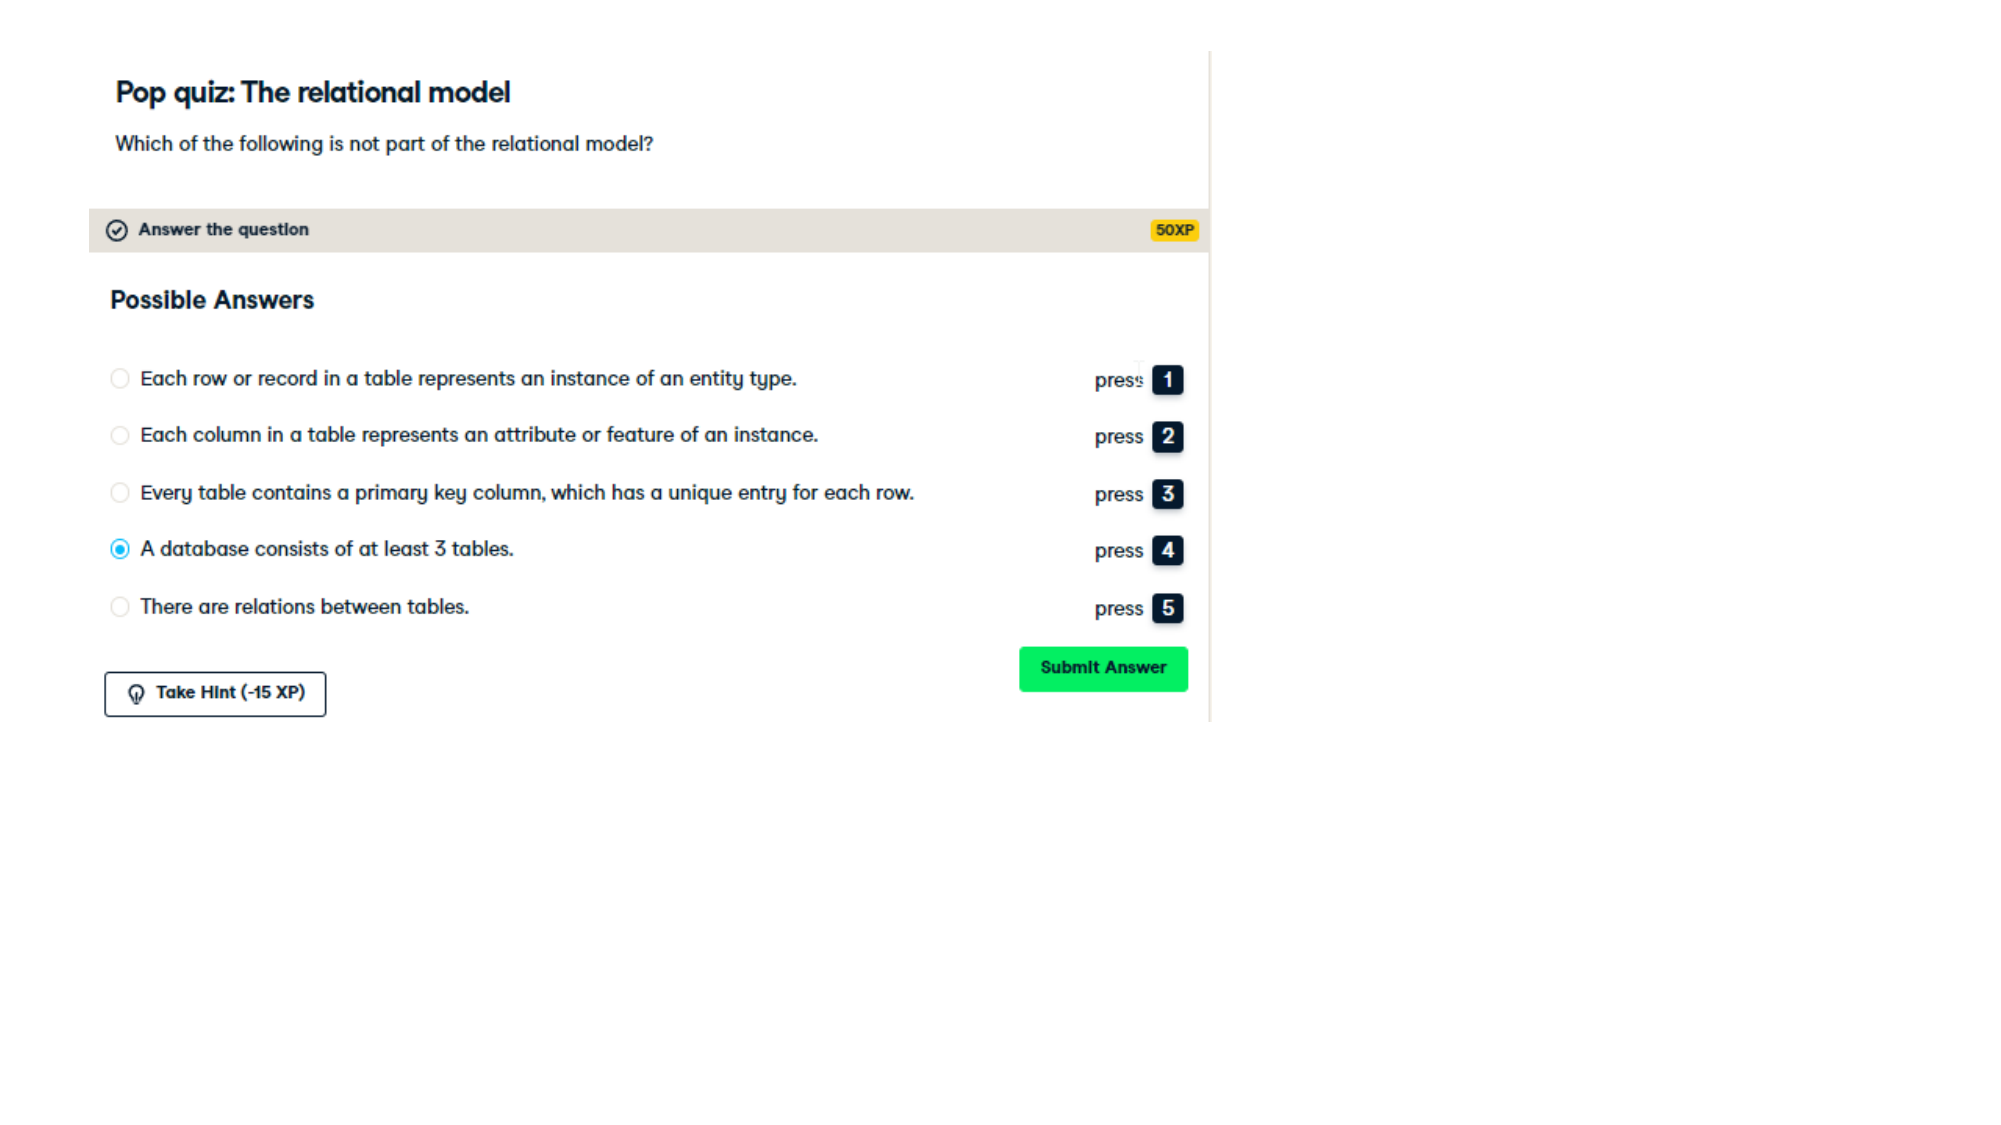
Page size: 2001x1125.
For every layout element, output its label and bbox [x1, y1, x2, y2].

picture [89, 51, 1212, 722]
